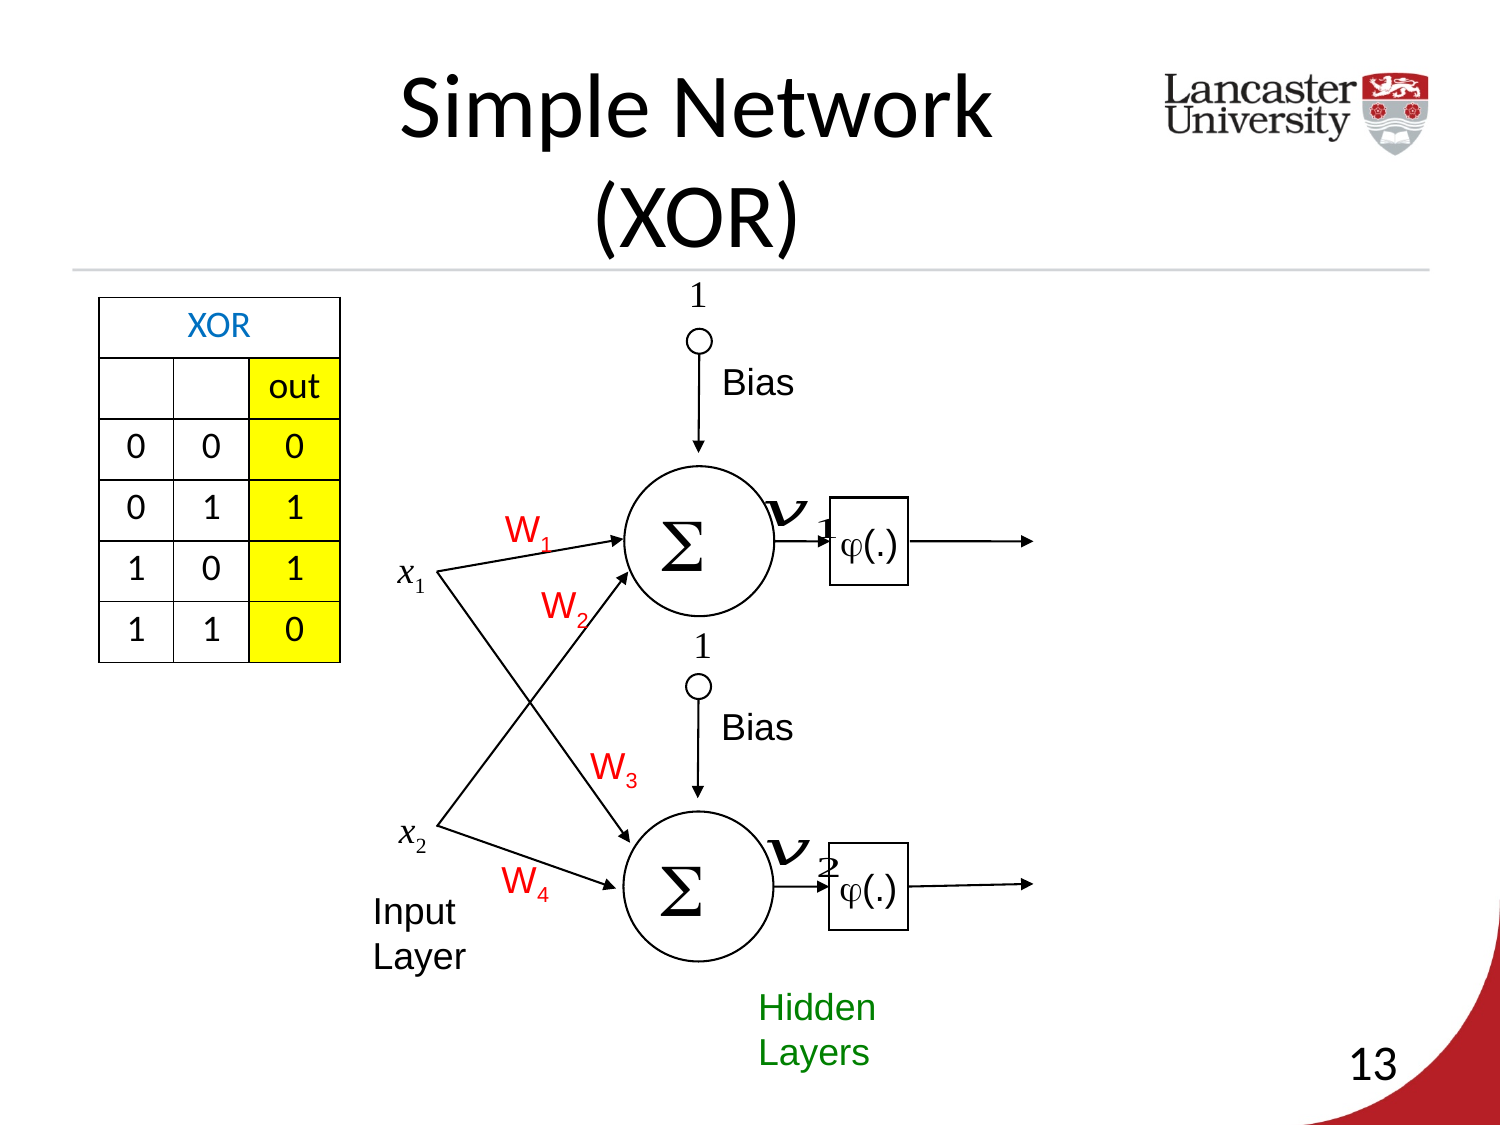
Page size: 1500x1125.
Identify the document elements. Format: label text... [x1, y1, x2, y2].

text_box Simple Network (XOR) [0, 38, 1401, 226]
picture [0, 0, 1500, 1125]
text_box 1 [673, 262, 772, 323]
text_box  [629, 811, 774, 962]
text_box [436, 571, 631, 843]
text_box 1 [678, 613, 777, 674]
text_box W1 [490, 497, 638, 564]
text_box Input Layer [357, 880, 482, 985]
text_box W3 [715, 734, 723, 801]
text_box [774, 535, 830, 548]
text_box W4 [486, 848, 634, 915]
text_box x1 [382, 538, 481, 605]
text_box (.) [829, 842, 908, 931]
text_box [773, 880, 829, 893]
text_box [685, 673, 712, 799]
text_box [908, 877, 1034, 891]
text_box (.) [830, 497, 909, 585]
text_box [686, 328, 712, 454]
text_box x2 [384, 799, 482, 865]
text_box 13 [962, 1023, 1413, 1083]
text_box W3 [575, 734, 681, 801]
text_box [909, 535, 1034, 548]
text_box W2 [526, 573, 674, 640]
text_box  [627, 466, 775, 614]
text_box Hidden Layers [743, 976, 892, 1081]
